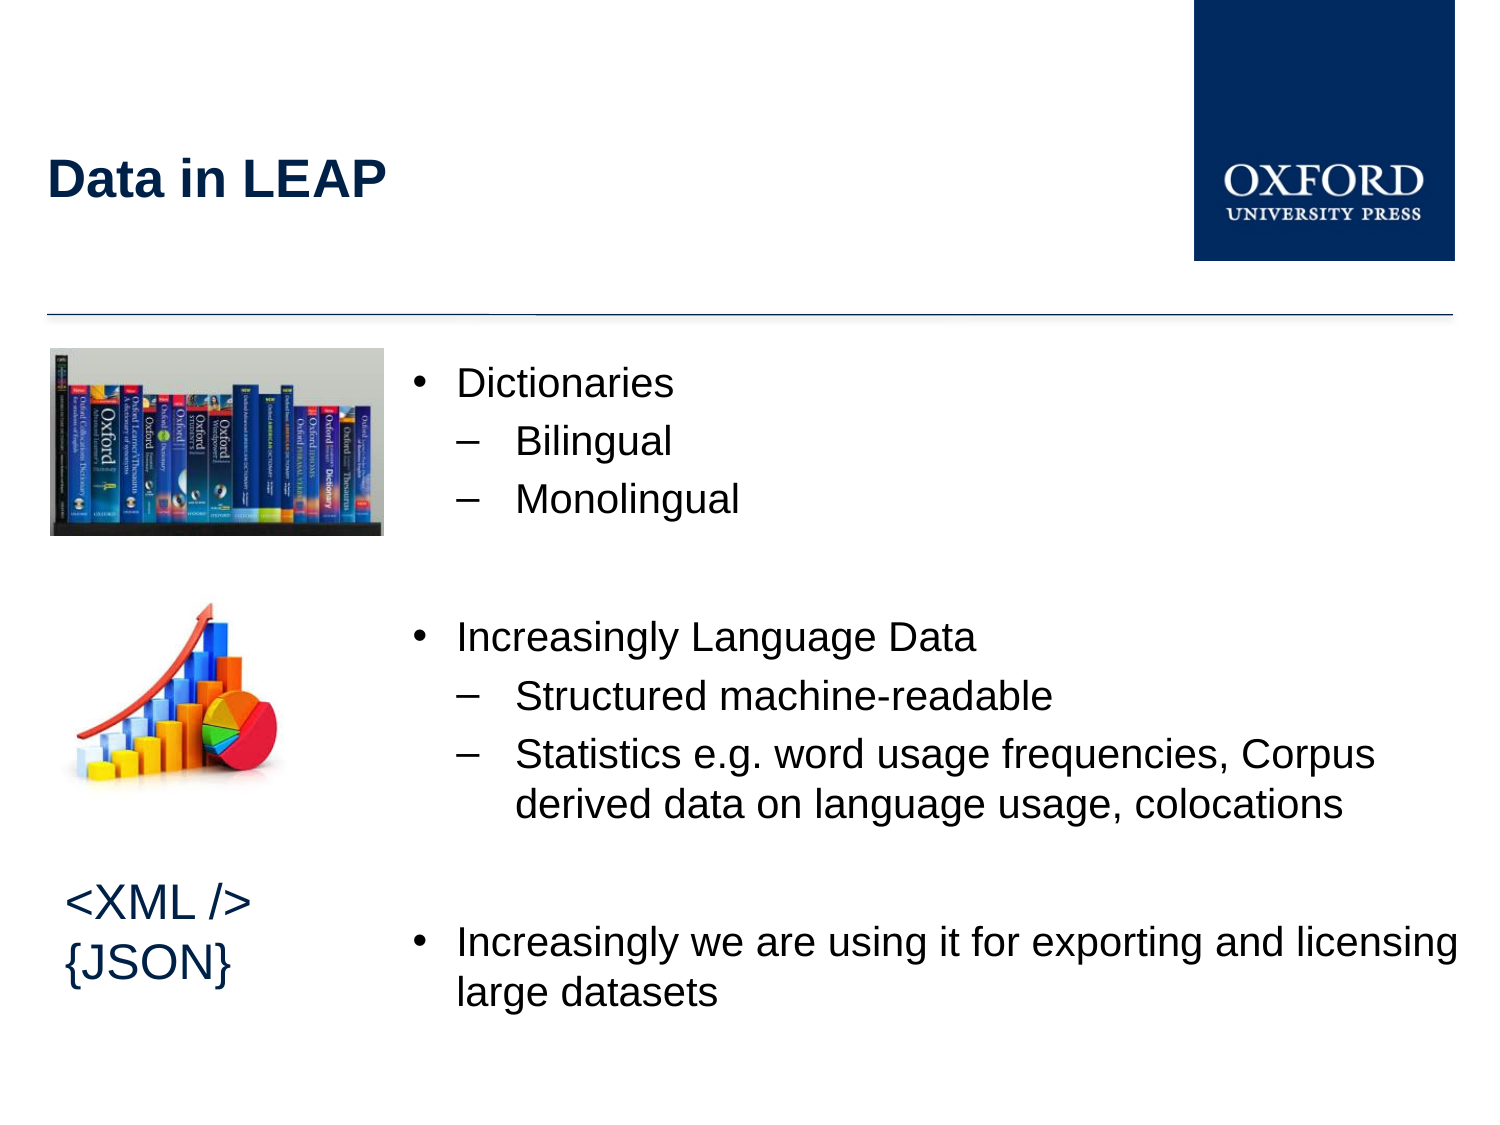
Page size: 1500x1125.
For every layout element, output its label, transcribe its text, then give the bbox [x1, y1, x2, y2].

text_box <XML /> {JSON} [50, 862, 292, 998]
list Dictionaries Bilingual Monolingual Increasingly Language Data Structured machine-readable Statistics e.g. word usage frequencies, Corpus derived data on language usage, colocations Increasingly we are using it for exporting and licensing large datasets [412, 348, 1478, 1049]
picture [49, 347, 384, 536]
picture [49, 585, 297, 808]
picture [1194, 0, 1455, 261]
title Data in LEAP [47, 0, 1186, 209]
